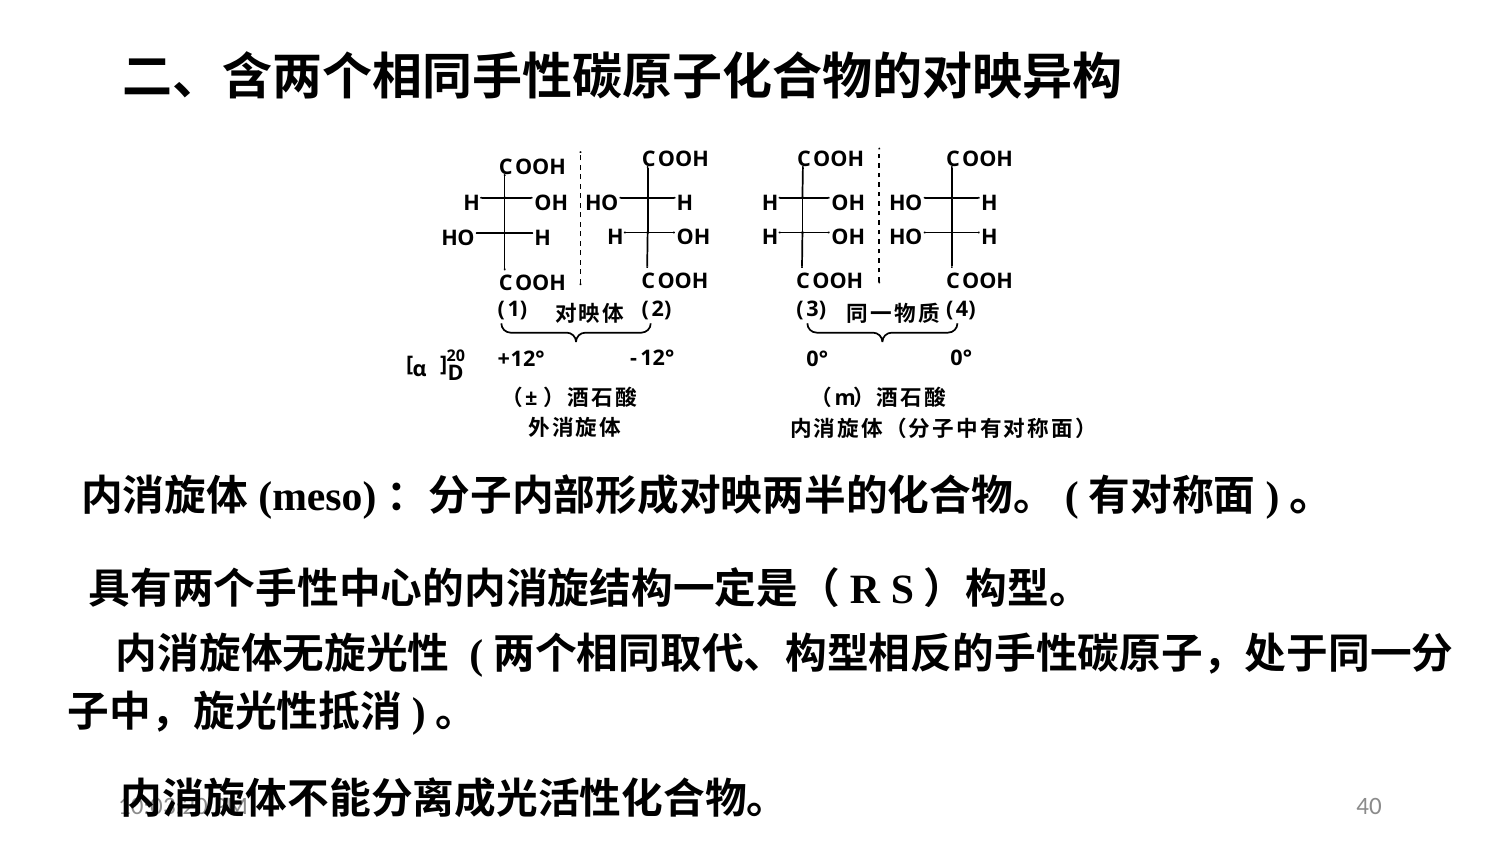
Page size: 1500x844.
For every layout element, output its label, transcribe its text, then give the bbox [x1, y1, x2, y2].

text_box 内消旋体不能分离成光活性化合物。 [105, 739, 804, 829]
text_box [402, 146, 1103, 443]
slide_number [103, 782, 441, 828]
text_box 具有两个手性中心的内消旋结构一定是（R S）构型。 [73, 529, 1106, 610]
slide_number 40 [1059, 782, 1397, 828]
text_box 内消旋体无旋光性 (两个相同取代、构型相反的手性碳原子，处于同一分子中，旋光性抵消)。 [53, 610, 1477, 743]
text_box 二、含两个相同手性碳原子化合物的对映异构 [5, 37, 1152, 113]
text_box 内消旋体(meso)：分子内部形成对映两半的化合物。(有对称面)。 [66, 457, 1351, 528]
